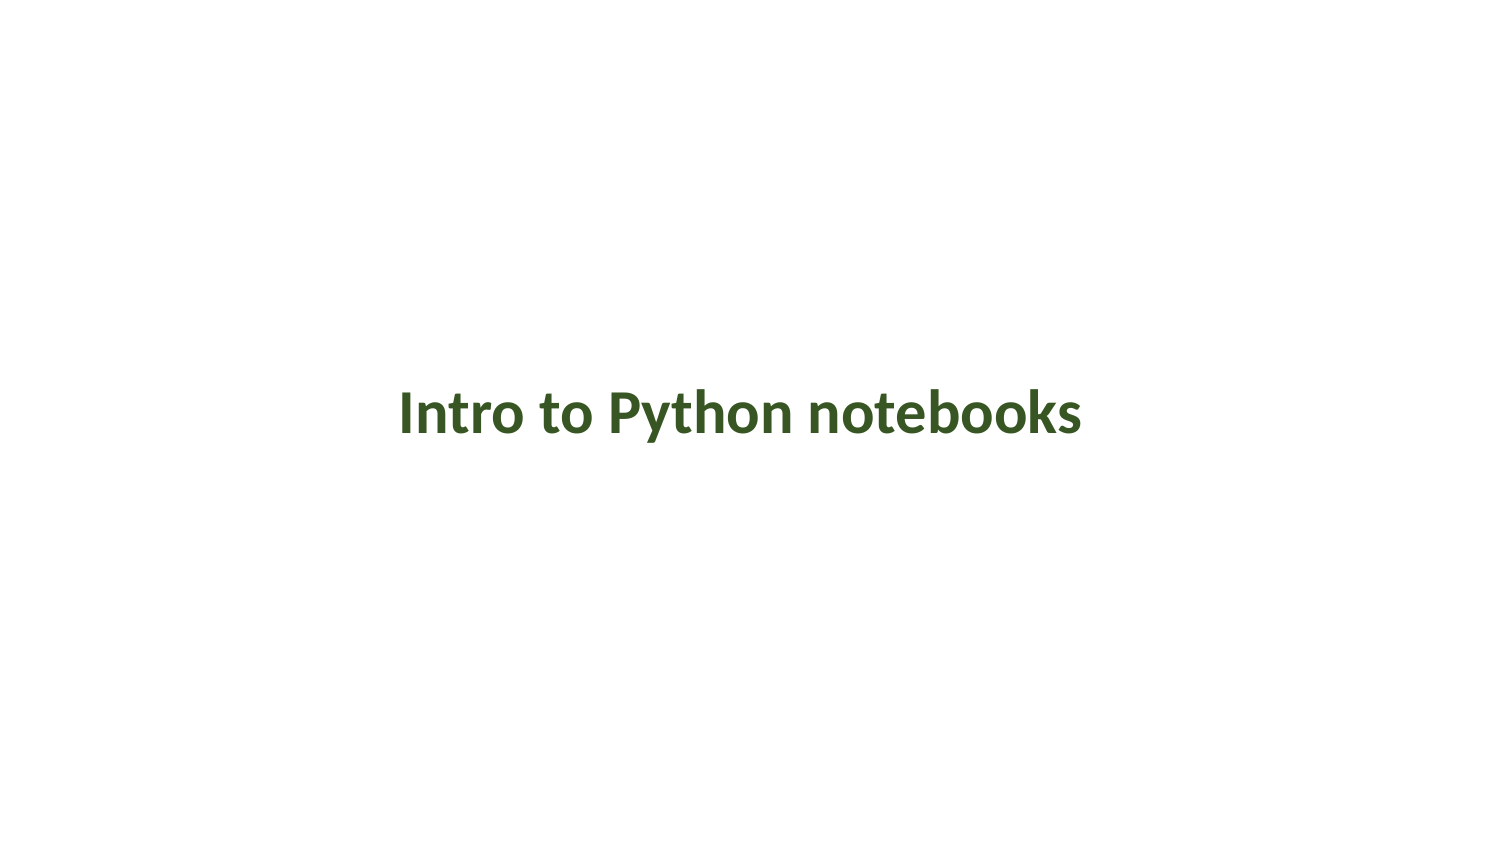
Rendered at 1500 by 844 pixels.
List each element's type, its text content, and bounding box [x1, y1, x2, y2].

text_box Intro to Python notebooks [387, 365, 1099, 453]
